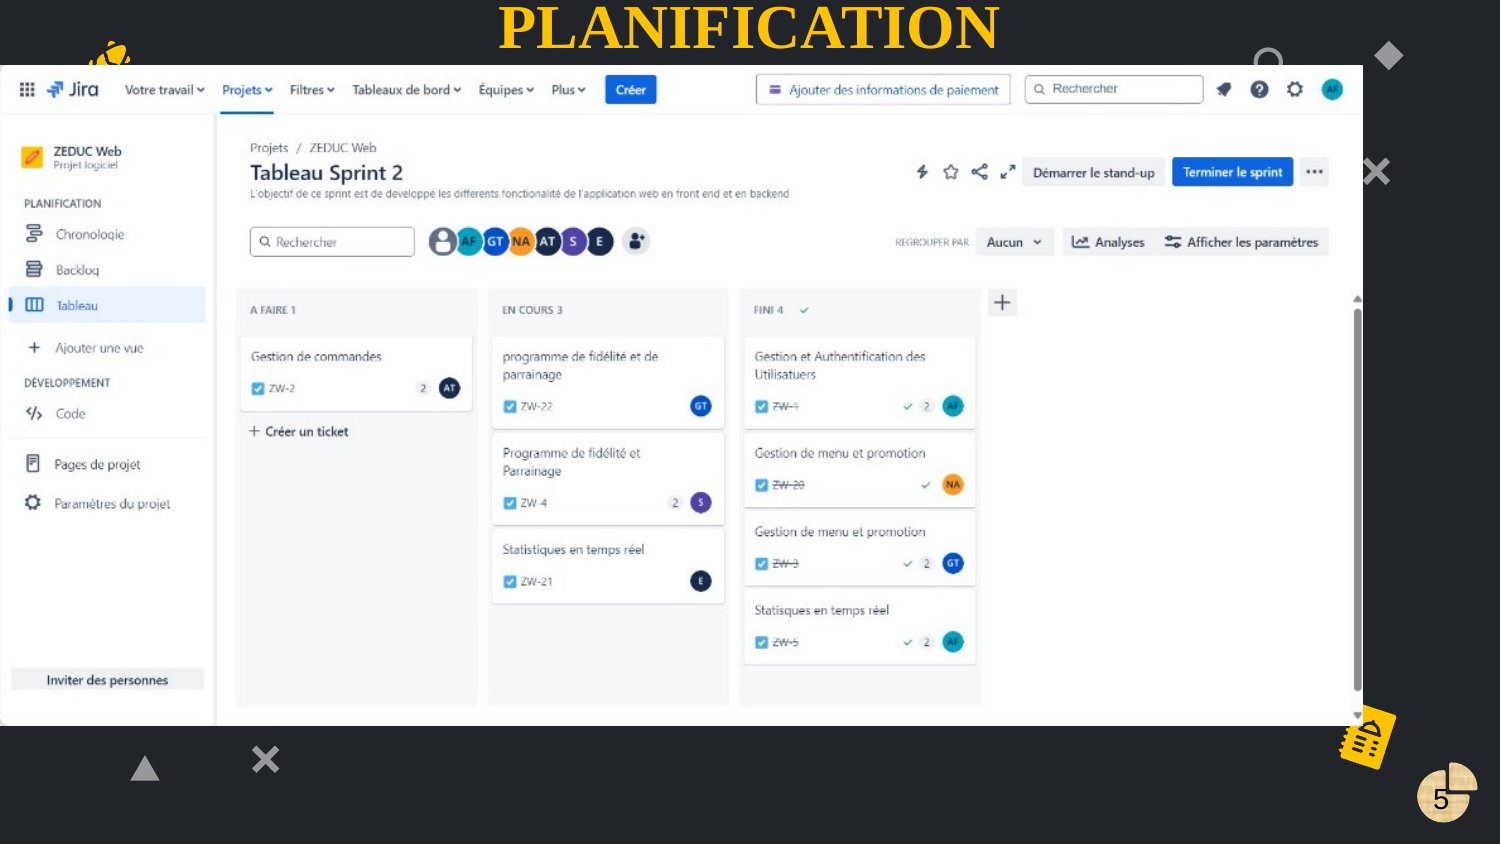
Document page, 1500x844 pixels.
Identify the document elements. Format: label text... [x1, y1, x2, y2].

title PLANIFICATION [118, 0, 1382, 50]
text_box [1366, 157, 1391, 185]
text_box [1344, 706, 1390, 765]
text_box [1417, 762, 1478, 823]
picture [0, 65, 1363, 726]
